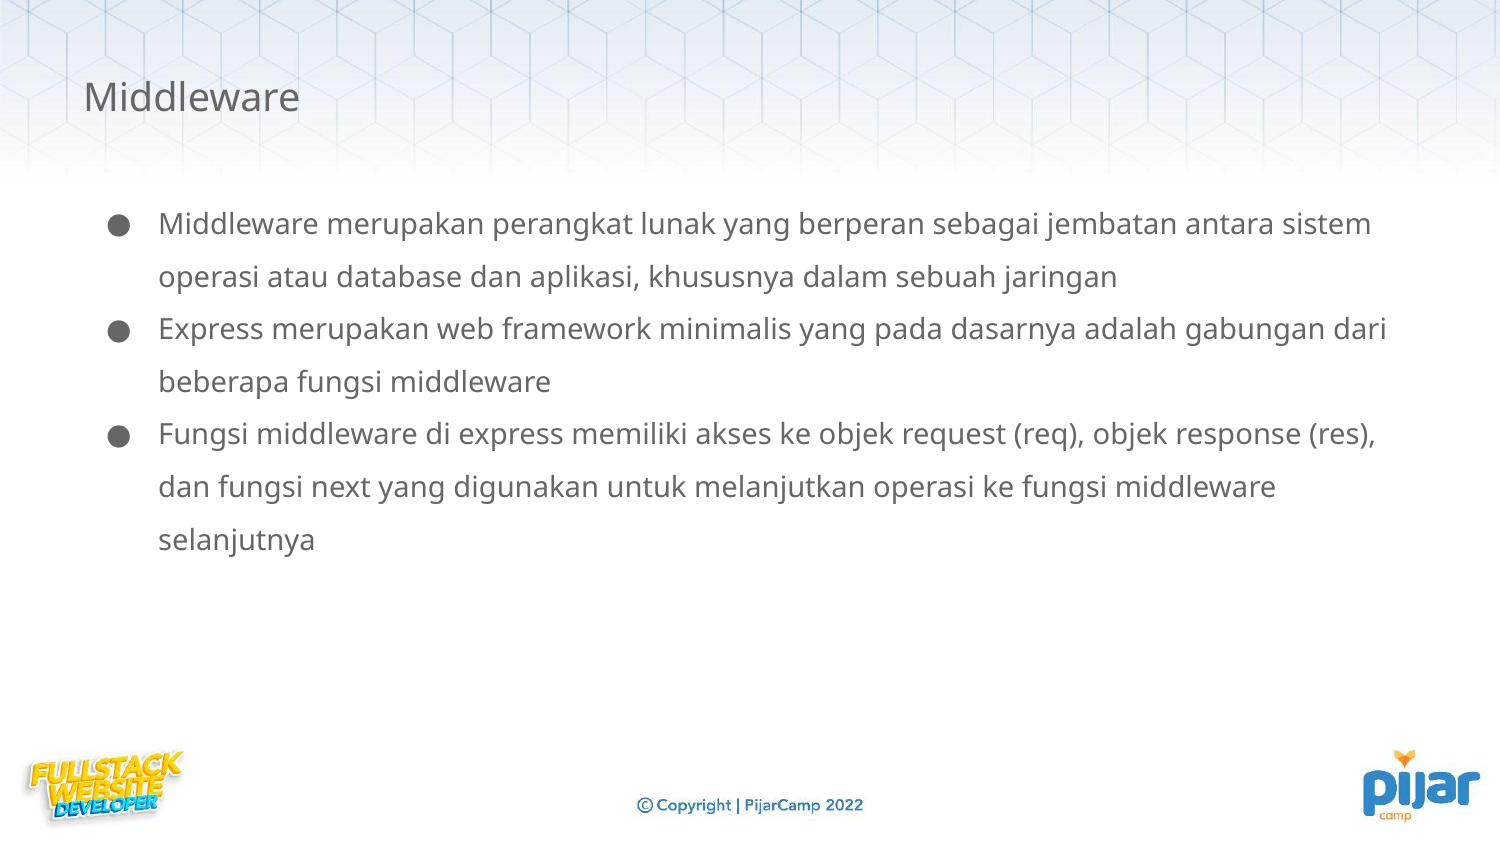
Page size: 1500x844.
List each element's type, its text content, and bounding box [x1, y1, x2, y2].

subtitle Middleware [68, 56, 1030, 147]
subtitle Middleware merupakan perangkat lunak yang berperan sebagai jembatan antara sistem operasi atau database dan aplikasi, khususnya dalam sebuah jaringan Express merupakan web framework minimalis yang pada dasarnya adalah gabungan dari beberapa fungsi middleware Fungsi middleware di express memiliki akses ke objek request (req), objek response (res), dan fungsi next yang digunakan untuk melanjutkan operasi ke fungsi middleware selanjutnya [68, 172, 1431, 715]
picture [0, 0, 1500, 844]
